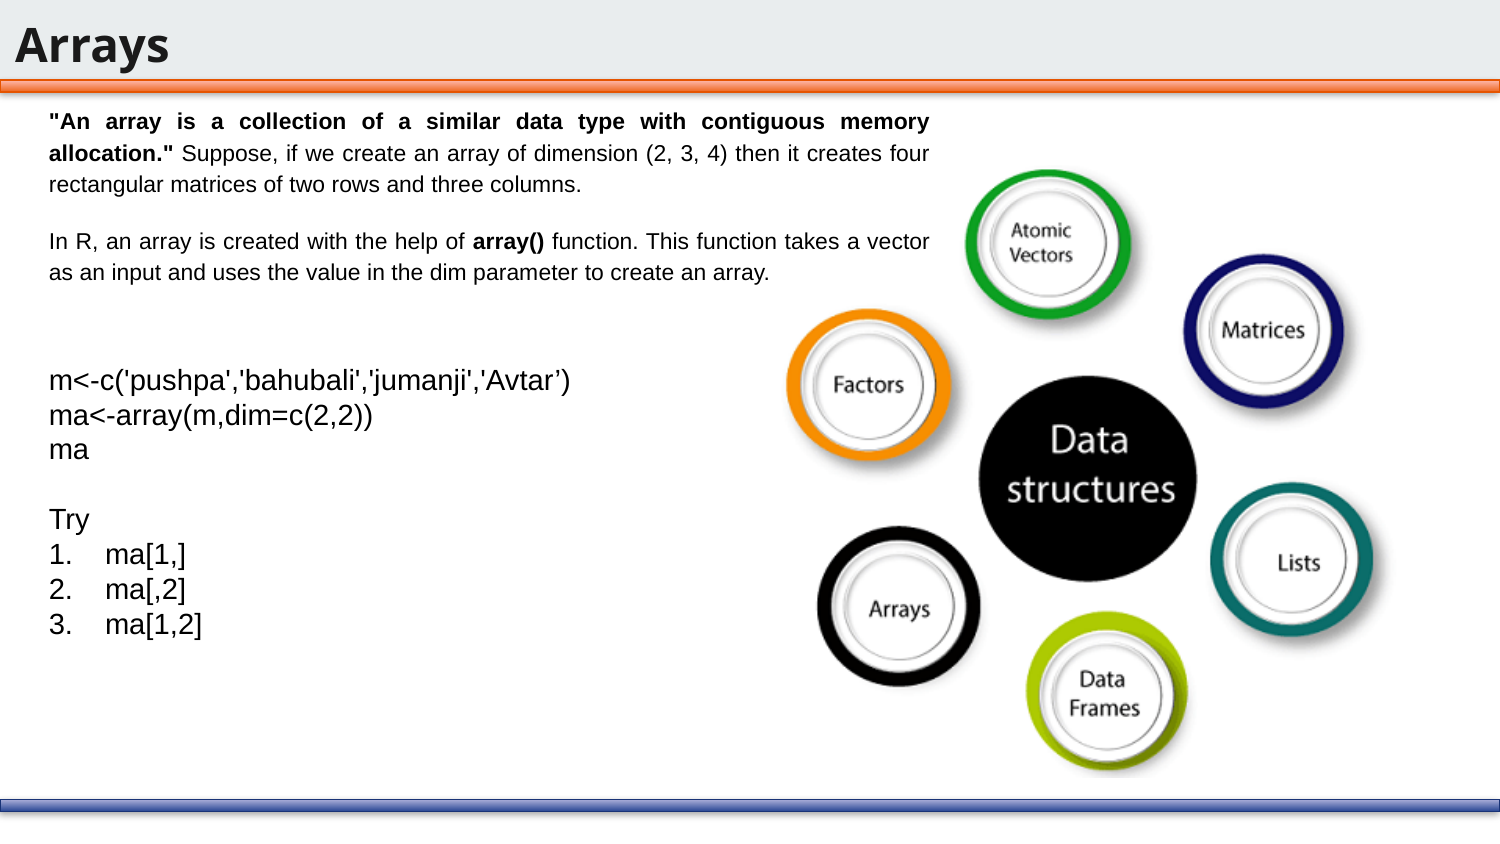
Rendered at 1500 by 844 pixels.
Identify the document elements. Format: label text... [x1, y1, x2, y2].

text_box m<-c('pushpa','bahubali','jumanji','Avtar’) ma<-array(m,dim=c(2,2)) ma Try ma[1,] ma[,2] ma[1,2] [33, 353, 750, 683]
picture [776, 165, 1403, 779]
title Arrays [0, 0, 1500, 88]
text_box "An array is a collection of a similar data type with contiguous memory allocation." Suppose, if we create an array of dimension (2, 3, 4) then it creates four rectangular matrices of two rows and three columns. In R, an array is created with the help of array() function. This function takes a vector as an input and uses the value in the dim parameter to create an array. [33, 87, 946, 301]
